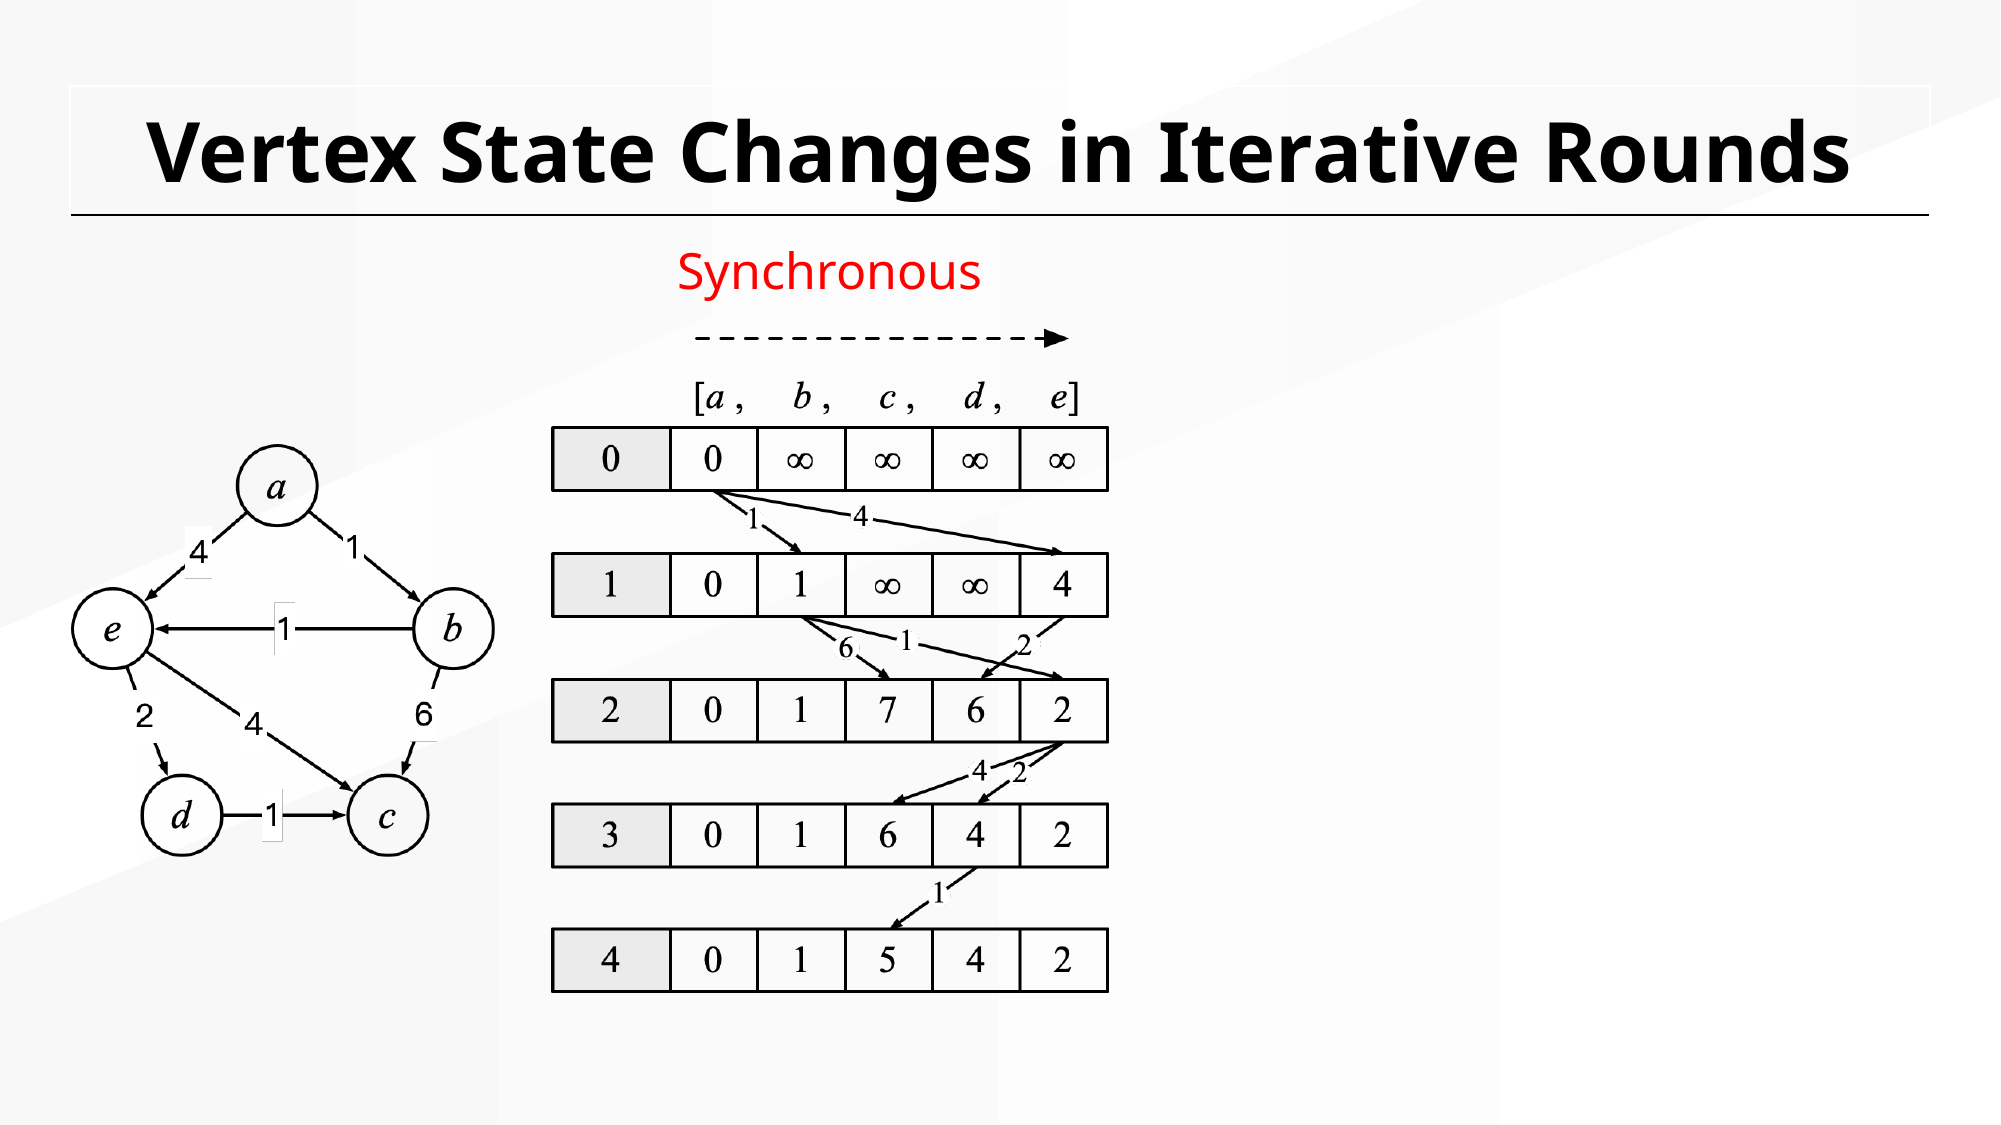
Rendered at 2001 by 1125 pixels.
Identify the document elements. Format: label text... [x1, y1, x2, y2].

table_header Vertex State Changes in Iterative Rounds [71, 87, 1929, 214]
text_box Synchronous [662, 231, 998, 307]
picture [551, 307, 1109, 993]
picture [70, 443, 495, 857]
